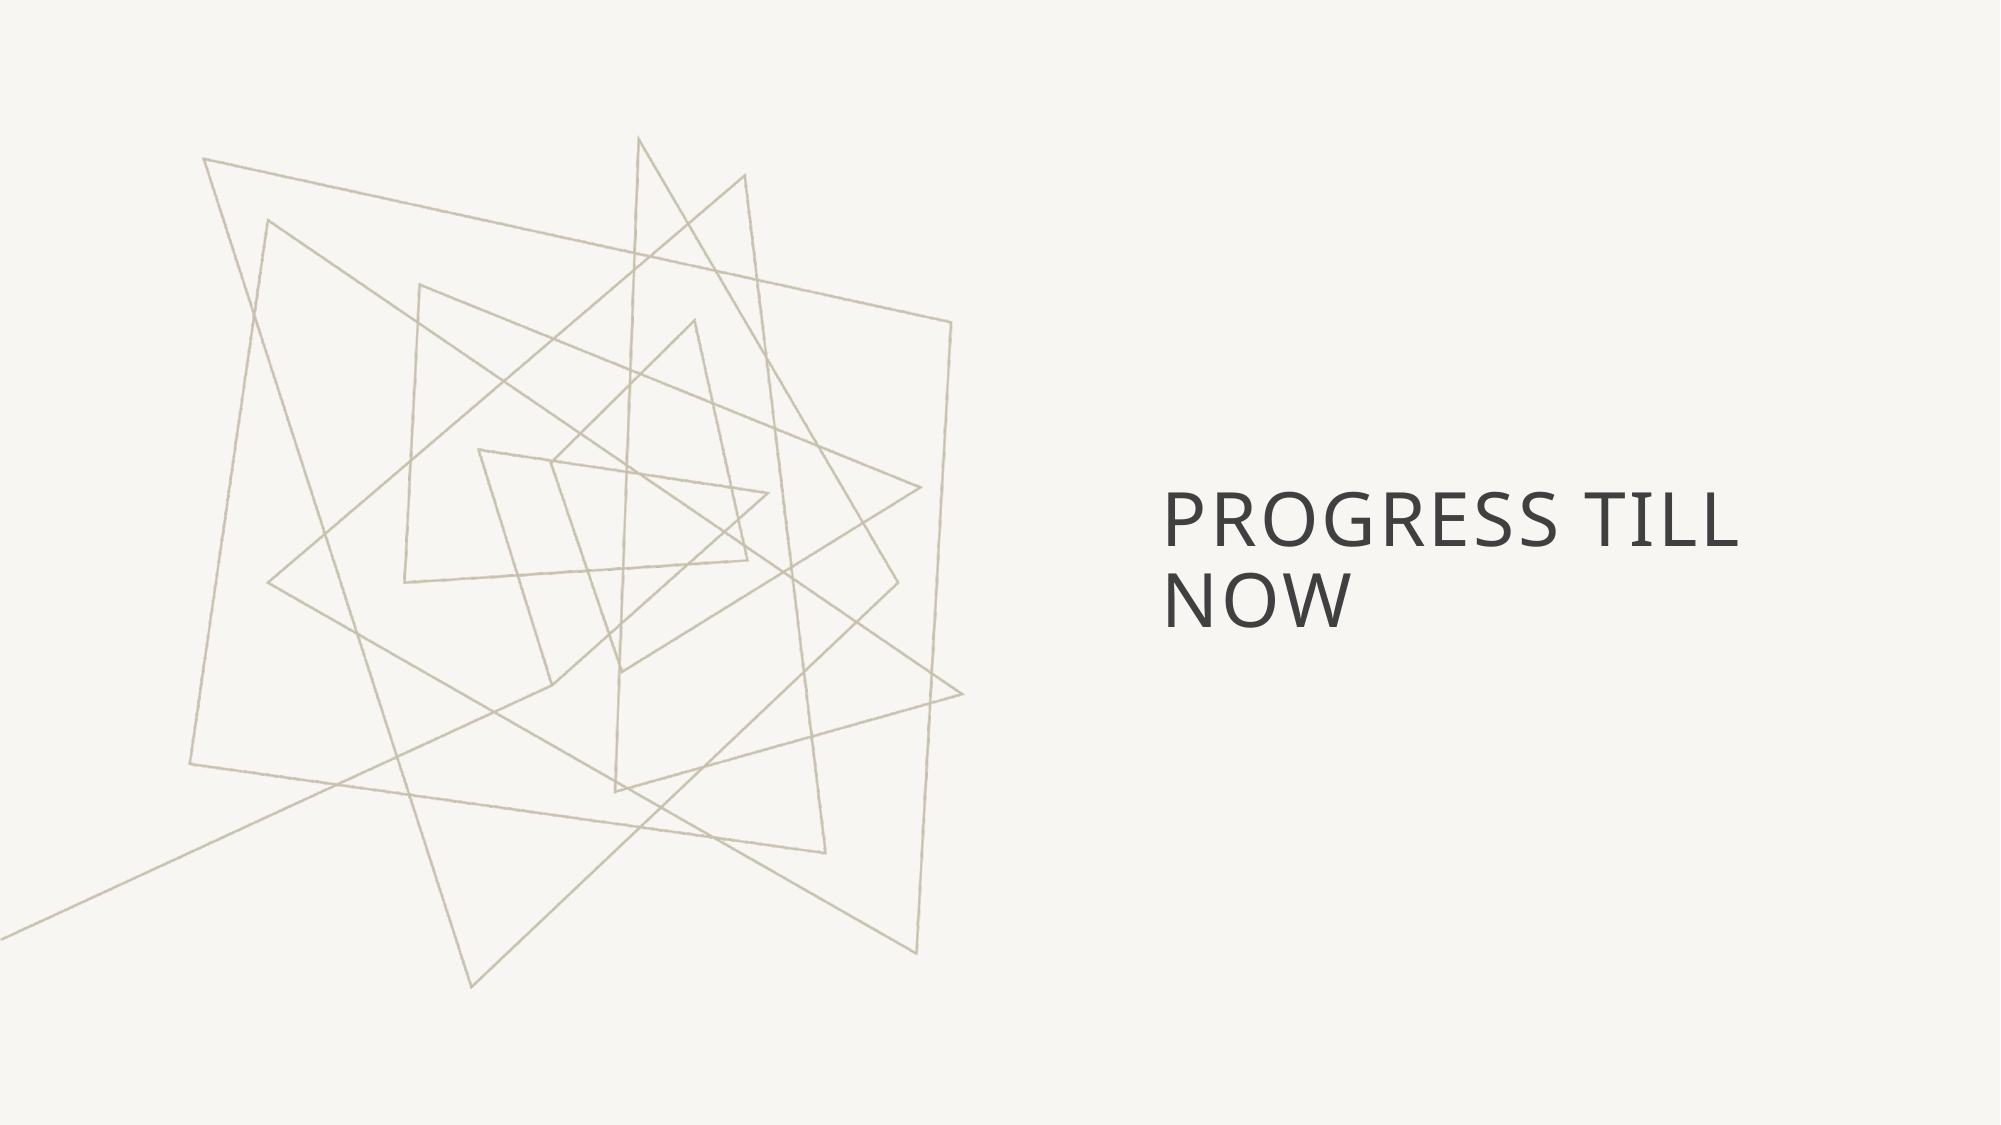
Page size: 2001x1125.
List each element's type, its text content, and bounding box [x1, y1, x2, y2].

picture [0, 135, 965, 989]
title Progress Till NOw [1146, 421, 1833, 704]
